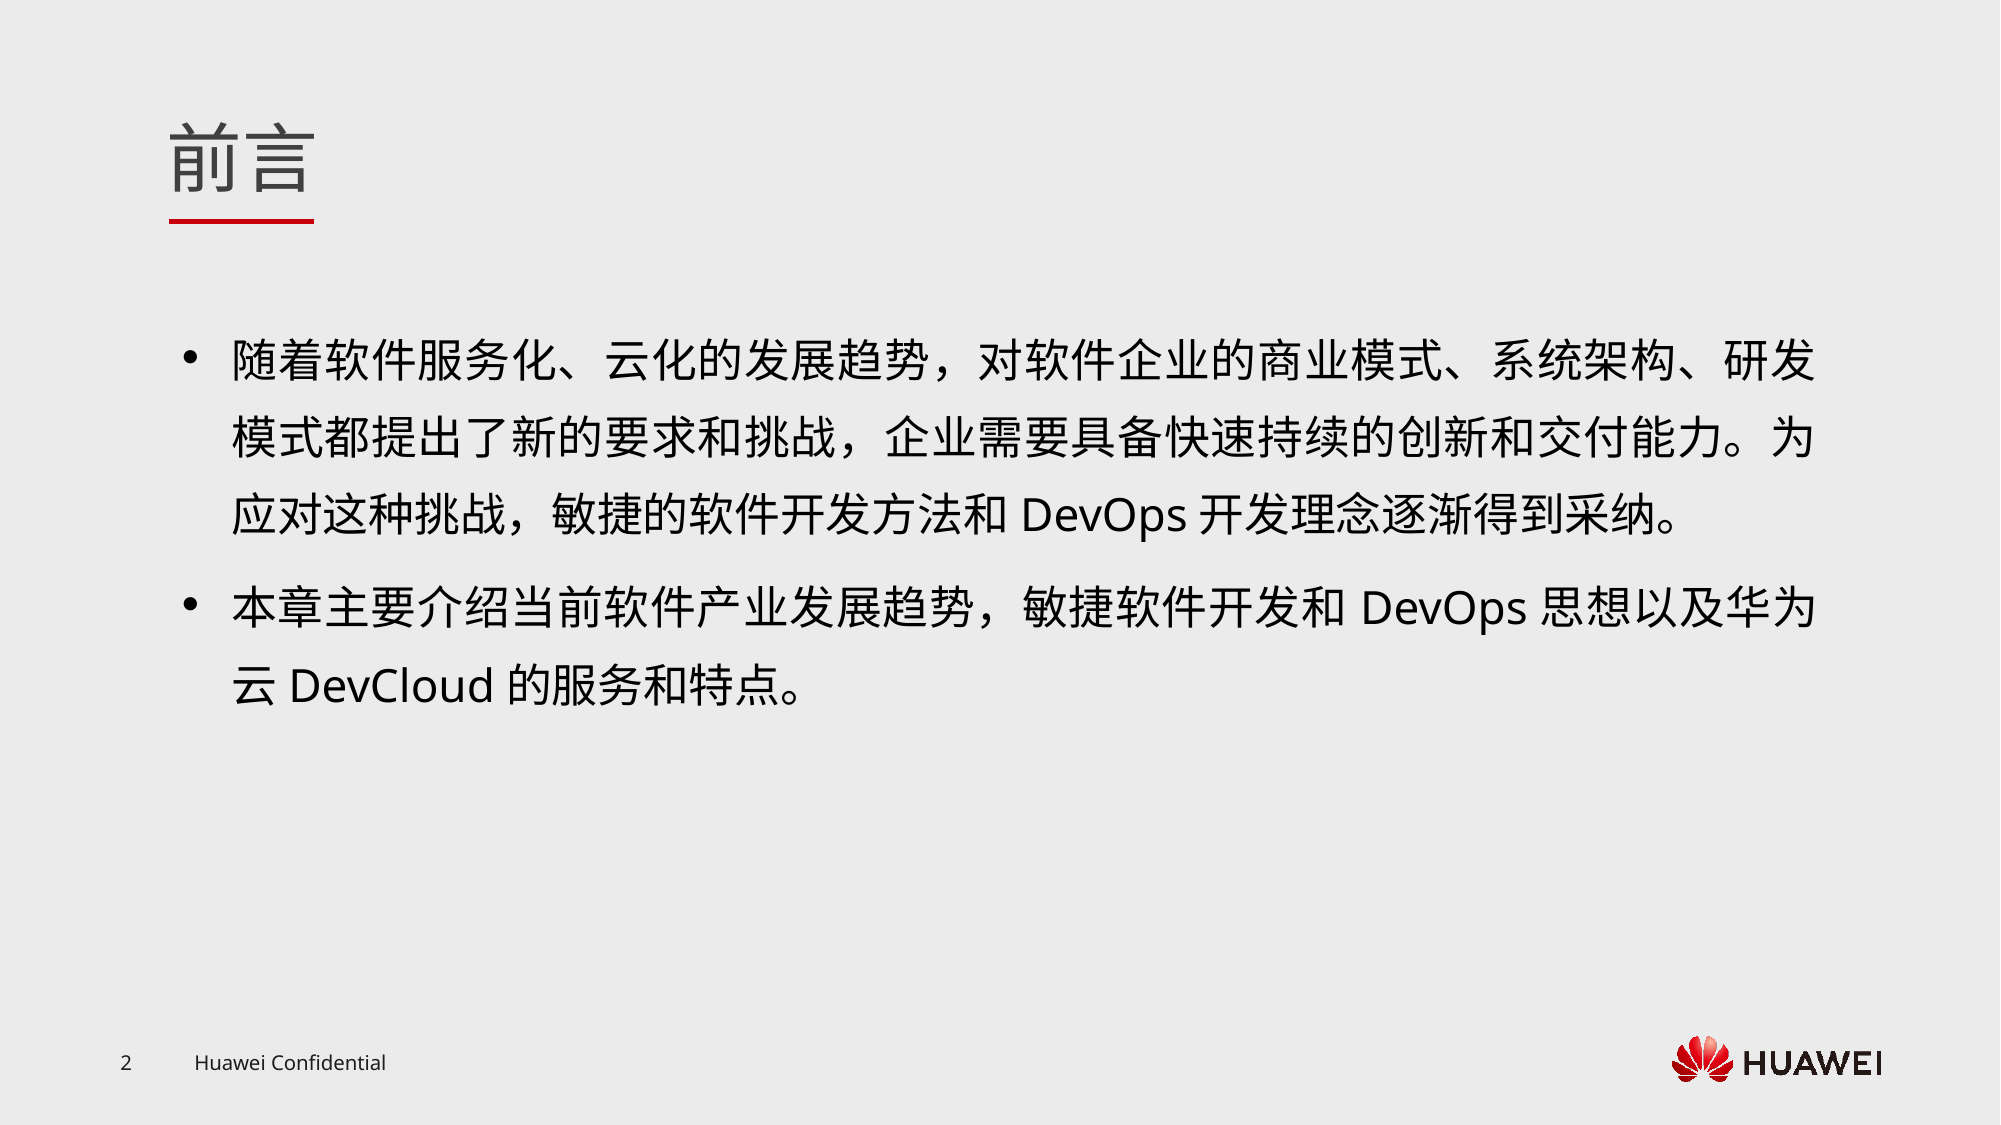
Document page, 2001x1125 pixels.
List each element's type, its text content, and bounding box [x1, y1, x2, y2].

picture [1672, 1036, 1881, 1082]
list 随着软件服务化、云化的发展趋势，对软件企业的商业模式、系统架构、研发模式都提出了新的要求和挑战，企业需要具备快速持续的创新和交付能力。为应对这种挑战，敏捷的软件开发方法和DevOps开发理念逐渐得到采纳。 本章主要介绍当前软件产业发展趋势，敏捷软件开发和DevOps思想以及华为云DevCloud的服务和特点。 [167, 302, 1833, 973]
